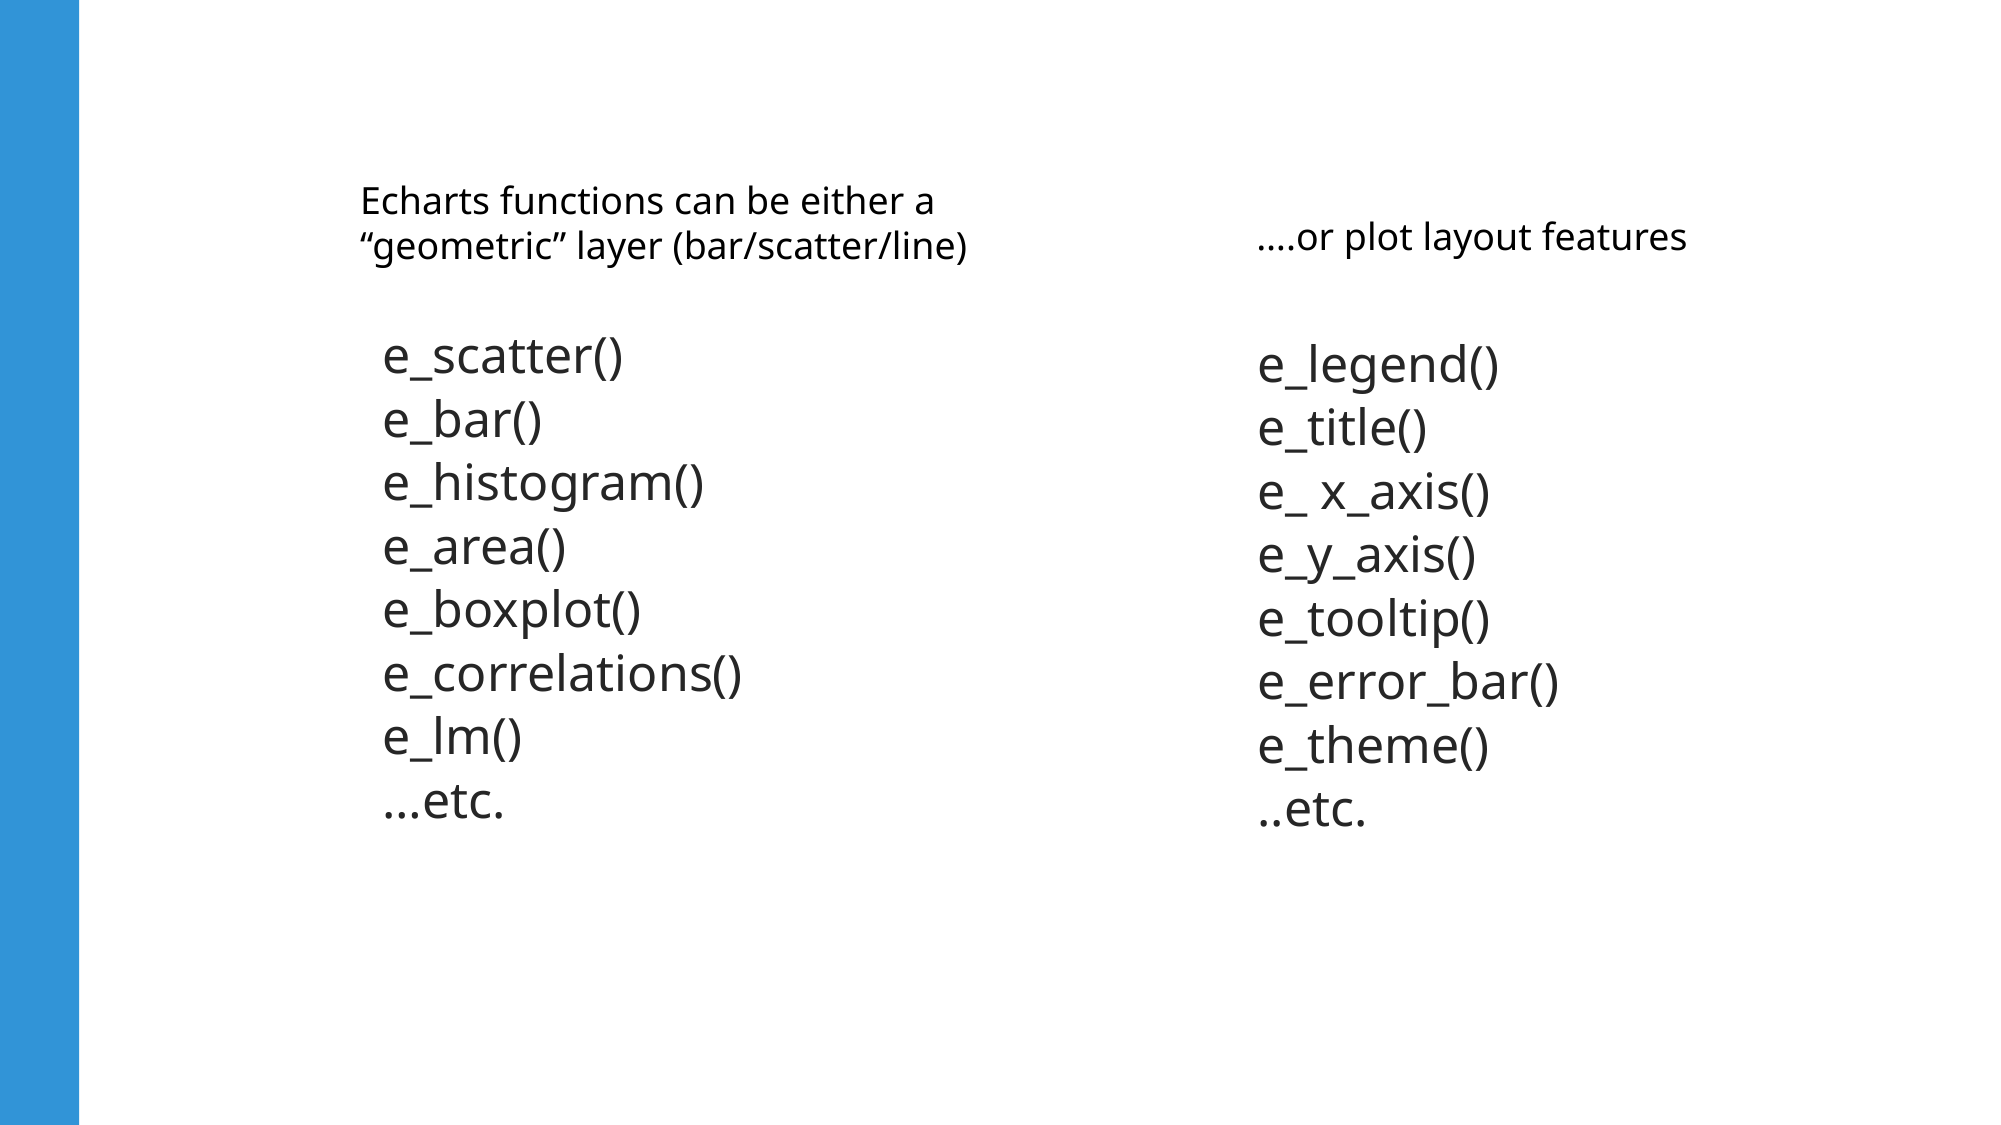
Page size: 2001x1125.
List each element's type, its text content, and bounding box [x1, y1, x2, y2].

text_box Echarts functions can be either a “geometric” layer (bar/scatter/line) [345, 169, 1006, 275]
text_box ….or plot layout features [1241, 205, 1903, 266]
text_box e_legend() e_title() e_ x_axis() e_y_axis() e_tooltip() e_error_bar() e_theme() ..etc. [1241, 334, 1742, 901]
list e_scatter() e_bar() e_histogram() e_area() e_boxplot() e_correlations() e_lm() …etc. [366, 325, 867, 892]
text_box [0, 0, 80, 1125]
